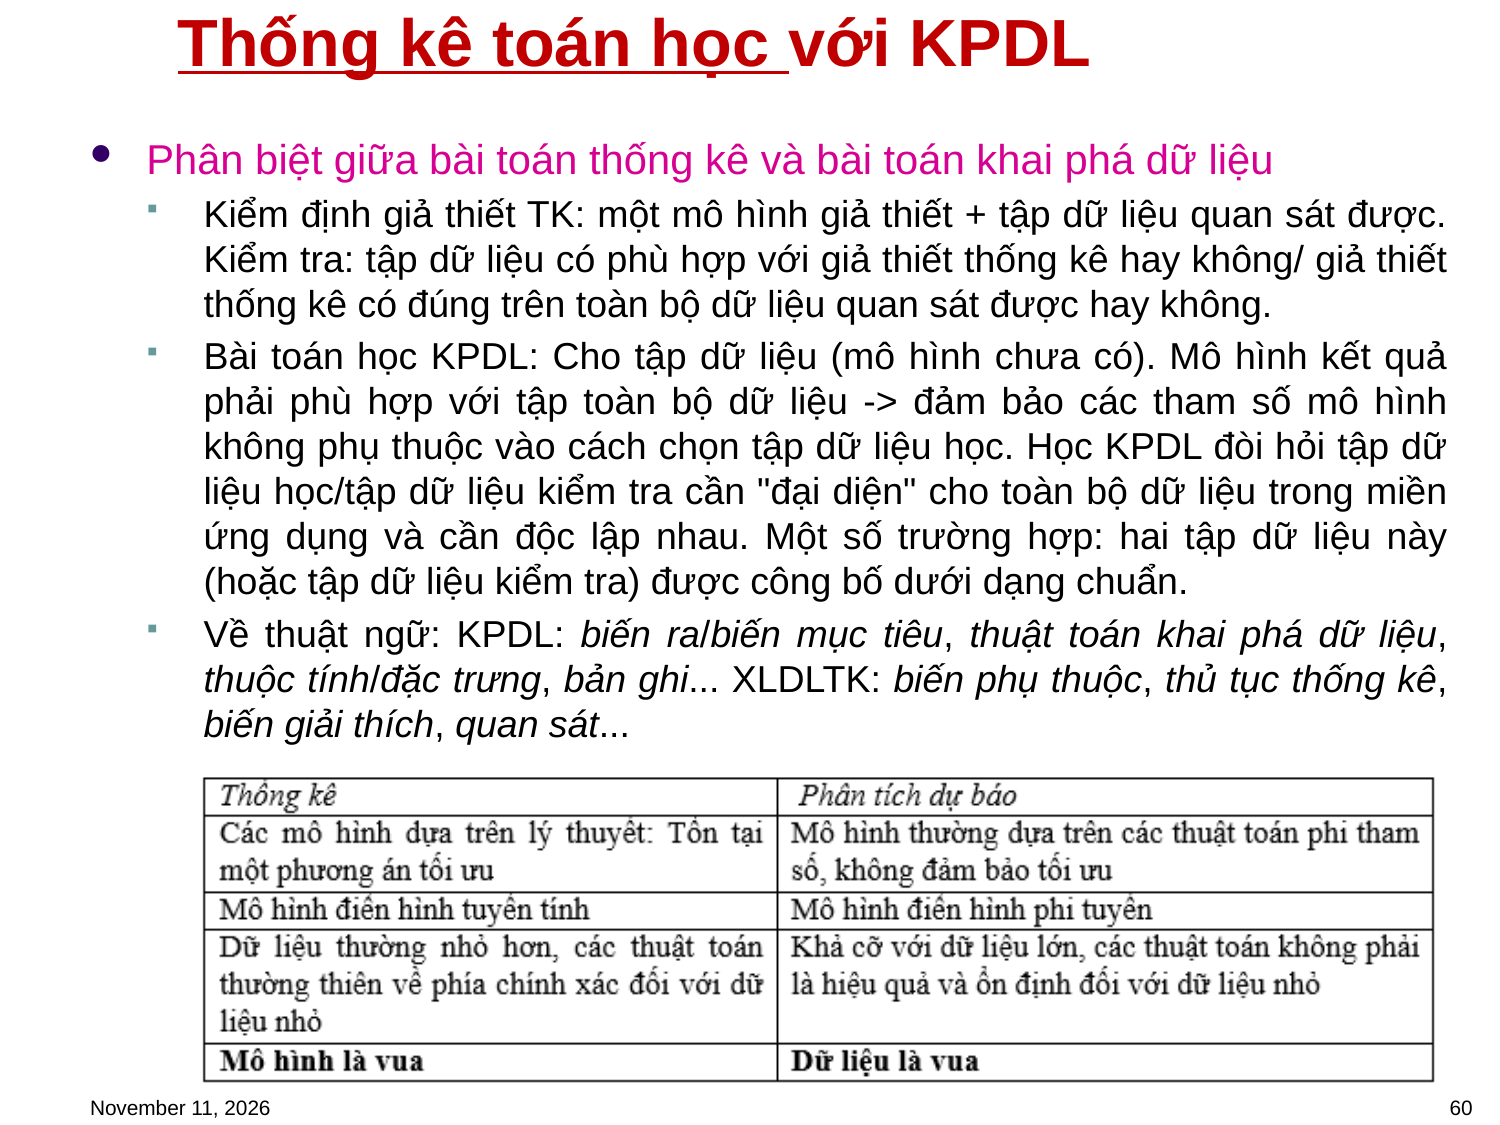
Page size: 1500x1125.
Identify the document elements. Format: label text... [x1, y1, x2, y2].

picture [199, 776, 1438, 1088]
title Thống kê toán học với KPDL [162, 0, 1229, 88]
slide_number 60 [1137, 1087, 1488, 1125]
list Phân biệt giữa bài toán thống kê và bài toán khai phá dữ liệu Kiểm định giả thiết TK: một mô hình giả thiết + tập dữ liệu quan sát được. Kiểm tra: tập dữ liệu có phù hợp với giả thiết thống kê hay không/ giả thiết thống kê có đúng trên toàn bộ dữ liệu quan sát được hay không. Bài toán học KPDL: Cho tập dữ liệu (mô hình chưa có). Mô hình kết quả phải phù hợp với tập toàn bộ dữ liệu -> đảm bảo các tham số mô hình không phụ thuộc vào cách chọn tập dữ liệu học. Học KPDL đòi hỏi tập dữ liệu học/tập dữ liệu kiểm tra cần "đại diện" cho toàn bộ dữ liệu trong miền ứng dụng và cần độc lập nhau. Một số trường hợp: hai tập dữ liệu này (hoặc tập dữ liệu kiểm tra) được công bố dưới dạng chuẩn. Về thuật ngữ: KPDL: biến ra/biến mục tiêu, thuật toán khai phá dữ liệu, thuộc tính/đặc trưng, bản ghi... XLDLTK: biến phụ thuộc, thủ tục thống kê, biến giải thích, quan sát... [75, 125, 1463, 777]
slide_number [74, 1087, 426, 1125]
